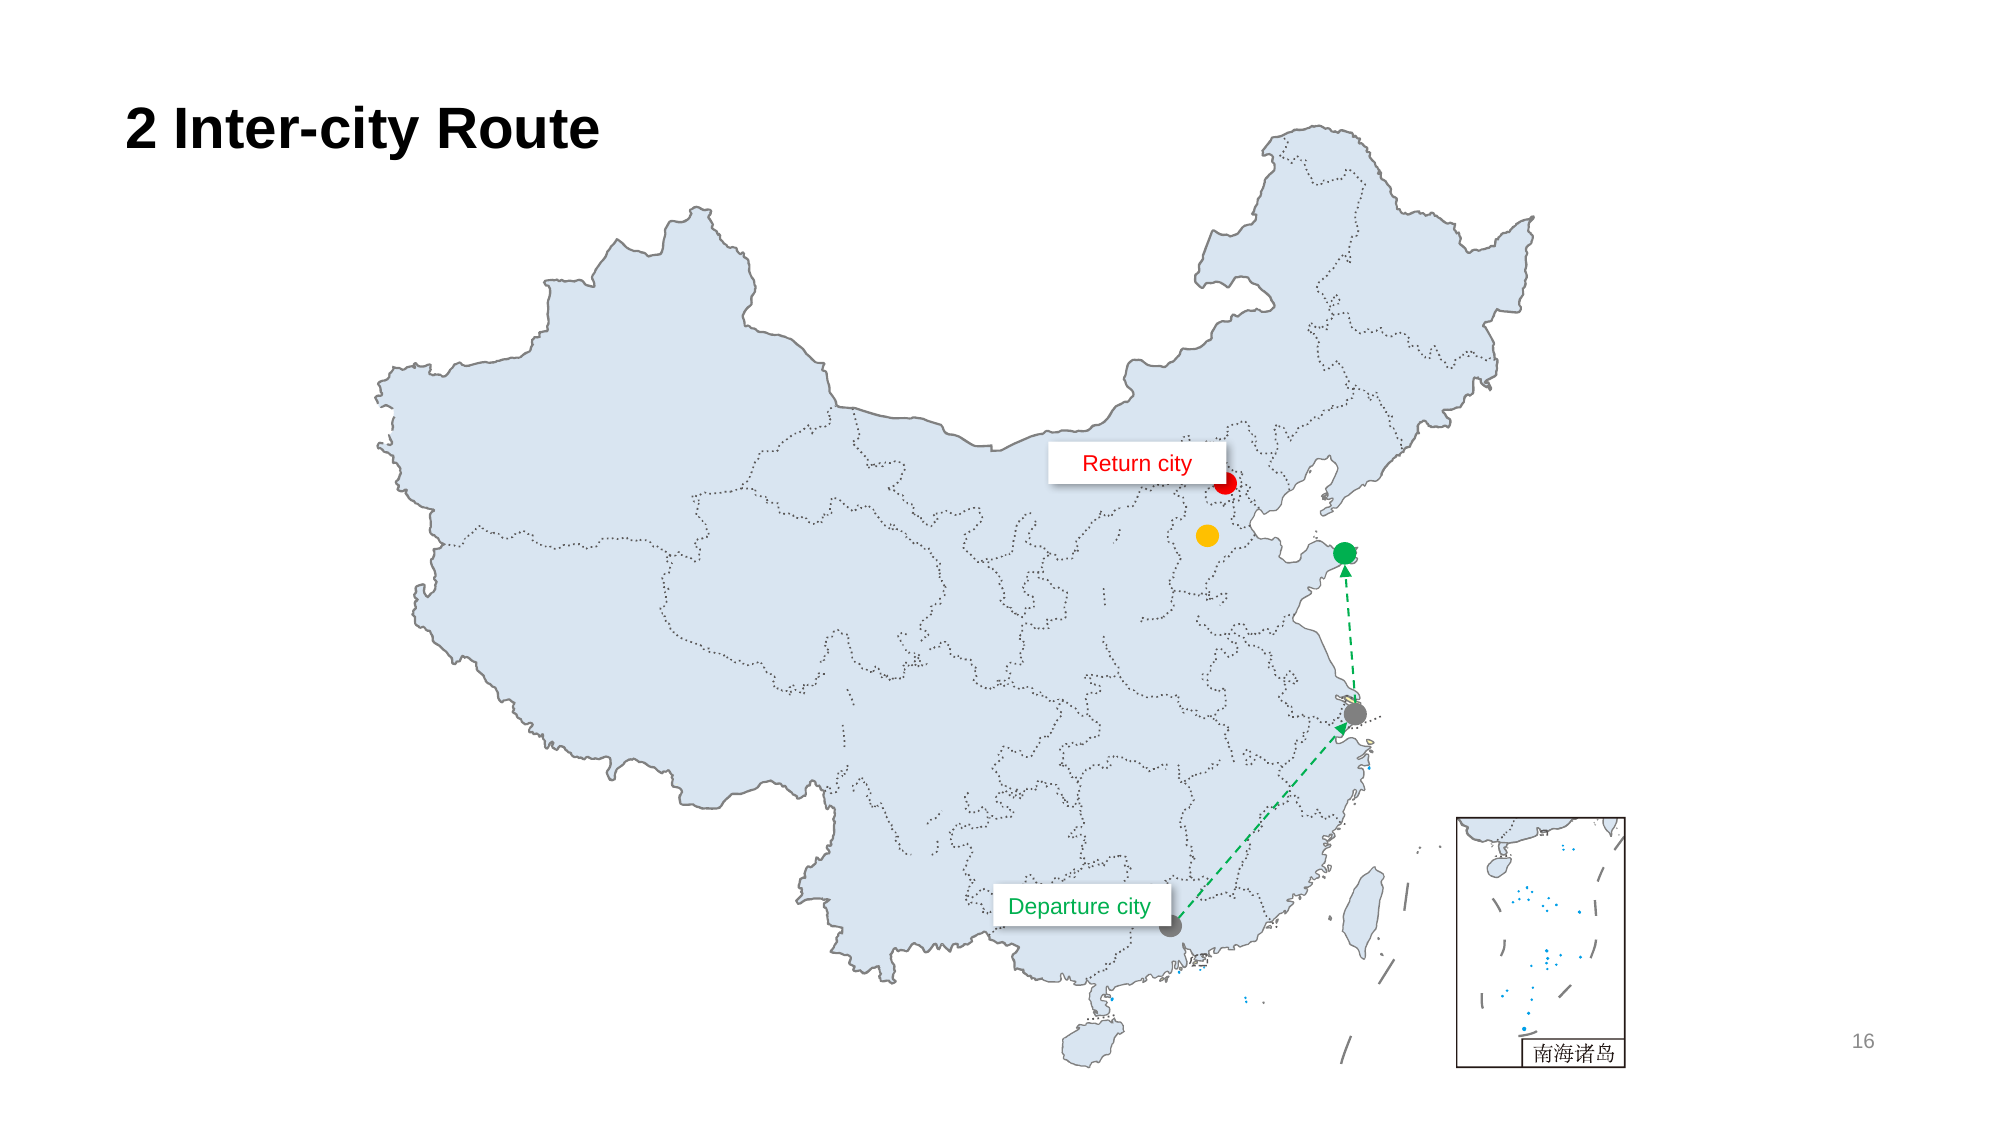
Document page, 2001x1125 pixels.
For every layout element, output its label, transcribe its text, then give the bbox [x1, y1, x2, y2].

title 2 Inter-city Route [109, 0, 1890, 169]
slide_number 16 [1626, 1023, 1890, 1058]
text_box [1344, 564, 1356, 703]
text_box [1178, 722, 1348, 918]
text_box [373, 124, 1626, 1069]
